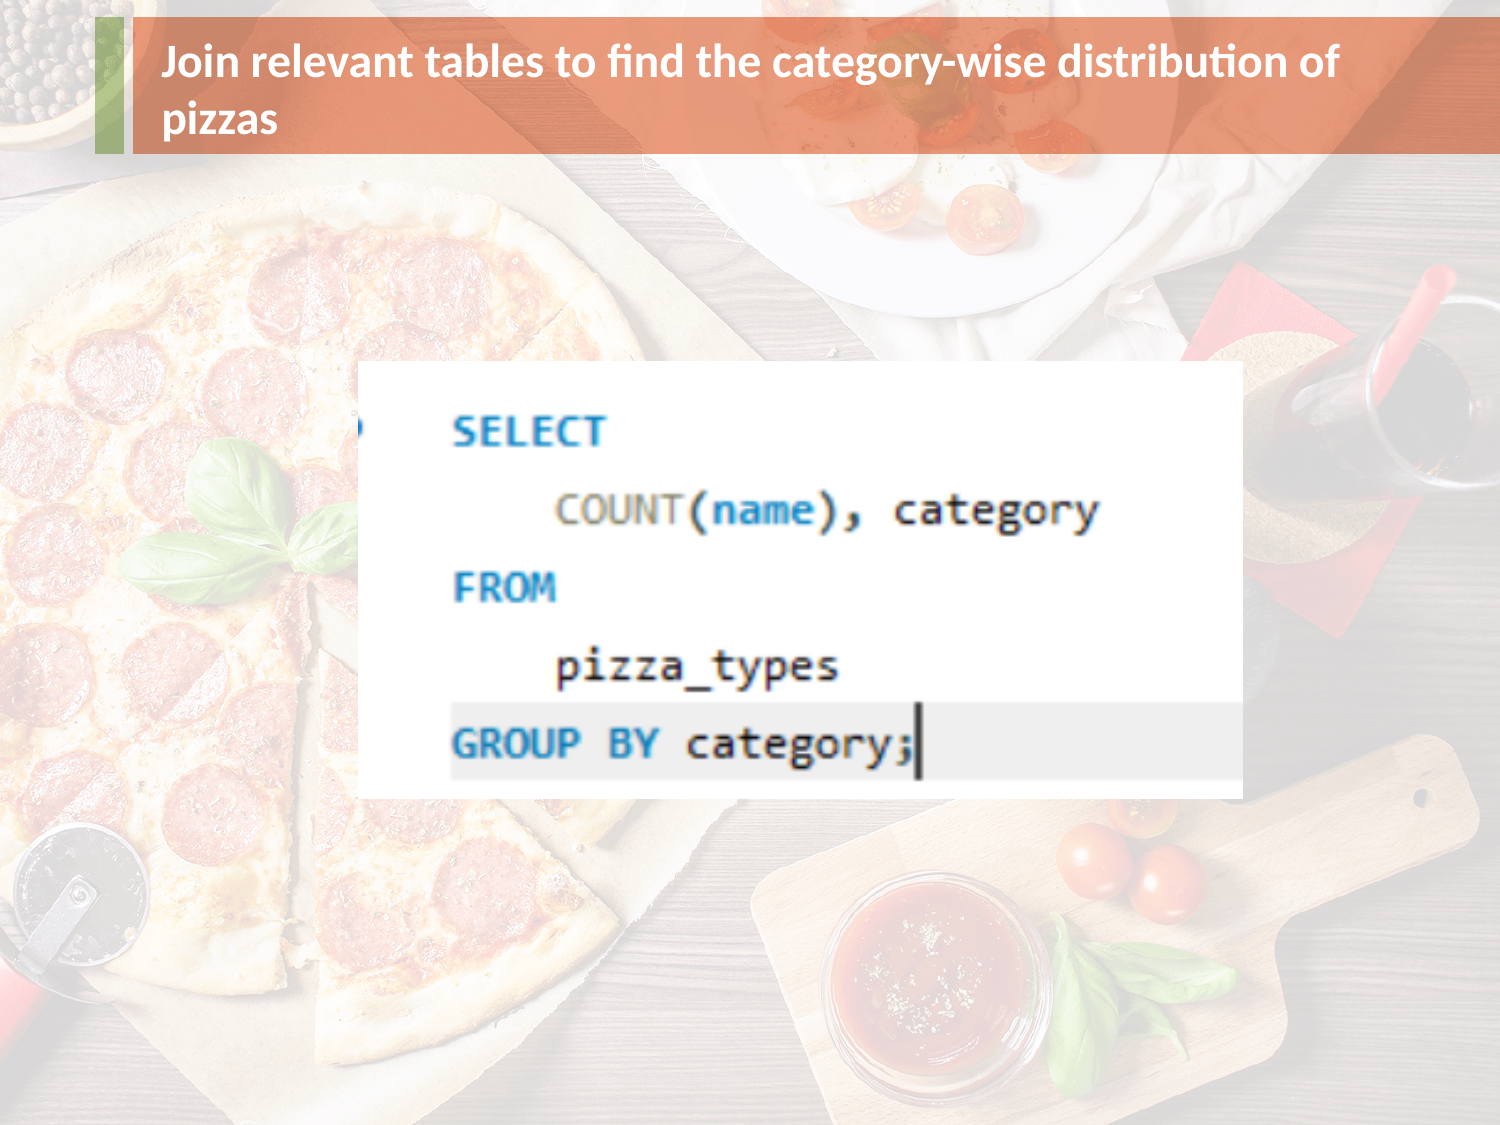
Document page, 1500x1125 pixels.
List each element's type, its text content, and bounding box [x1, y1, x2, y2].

title Join relevant tables to find the category-wise distribution of pizzas [146, 21, 1446, 152]
picture [0, 0, 1500, 1125]
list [358, 361, 1244, 799]
